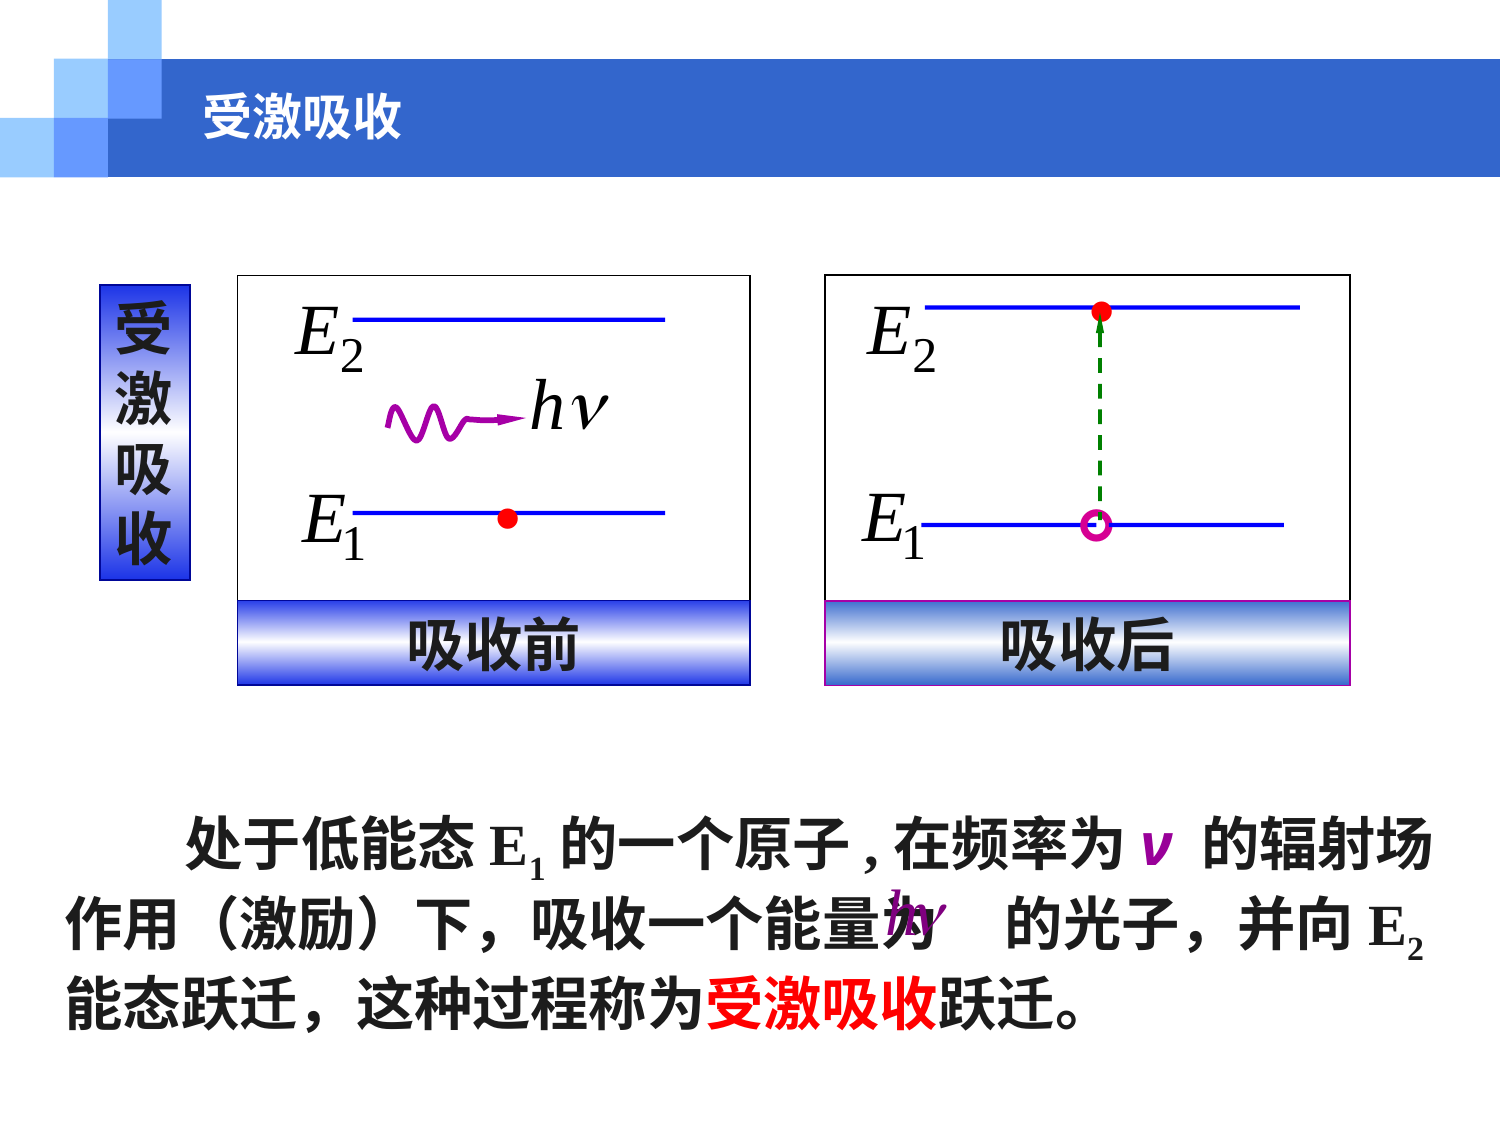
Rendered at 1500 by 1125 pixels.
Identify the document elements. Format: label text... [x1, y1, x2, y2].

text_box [49, 799, 1463, 1026]
text_box 受激吸收 [99, 285, 190, 580]
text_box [237, 275, 750, 688]
text_box 受激吸收 [187, 74, 1400, 155]
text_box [824, 187, 1350, 688]
